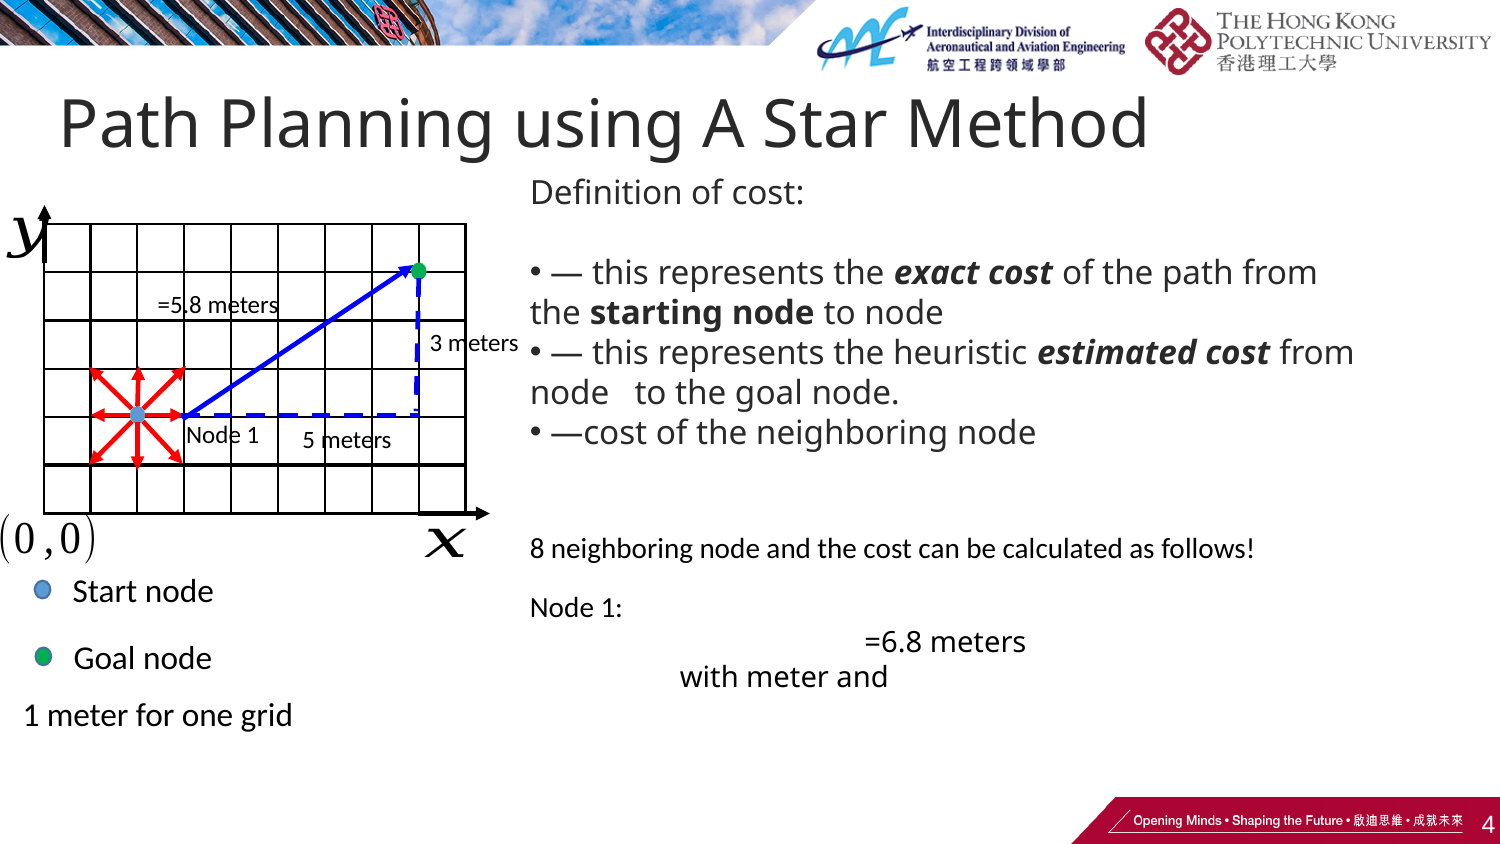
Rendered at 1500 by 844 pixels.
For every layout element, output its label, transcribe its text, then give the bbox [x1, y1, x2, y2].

text_box [418, 223, 467, 271]
text_box [371, 465, 418, 515]
text_box [371, 461, 418, 465]
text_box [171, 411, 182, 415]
text_box 1 meter for one grid [8, 685, 325, 741]
text_box [183, 223, 230, 265]
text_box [182, 265, 414, 415]
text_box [415, 280, 419, 411]
text_box [136, 223, 183, 271]
text_box [183, 465, 230, 515]
text_box [90, 465, 136, 515]
text_box [418, 368, 467, 416]
text_box [105, 409, 129, 413]
text_box [136, 320, 182, 368]
text_box [129, 405, 146, 425]
text_box Node 1 [183, 420, 282, 456]
text_box [43, 465, 90, 515]
text_box [418, 465, 467, 511]
text_box [419, 271, 467, 319]
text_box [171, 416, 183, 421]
text_box 5 meters [287, 415, 431, 461]
text_box [43, 368, 90, 416]
picture [92, 0, 99, 7]
text_box [90, 223, 136, 271]
text_box [412, 261, 428, 281]
text_box [43, 223, 90, 271]
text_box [182, 416, 414, 420]
text_box [90, 416, 100, 421]
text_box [88, 366, 132, 409]
text_box [105, 417, 129, 421]
slide_number 4 [1353, 804, 1500, 842]
text_box [34, 646, 53, 667]
text_box [90, 271, 136, 320]
text_box [146, 409, 170, 413]
text_box [90, 320, 136, 368]
text_box [277, 420, 324, 465]
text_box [142, 366, 182, 409]
text_box [277, 465, 324, 515]
text_box [183, 456, 230, 465]
text_box [43, 320, 90, 368]
text_box [43, 271, 90, 320]
picture [0, 0, 1500, 844]
text_box Goal node [58, 628, 232, 684]
text_box [136, 271, 182, 320]
text_box Start node [57, 561, 232, 617]
text_box 3 meters [419, 319, 540, 365]
title Path Planning using A Star Method [43, 83, 1456, 169]
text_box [88, 421, 132, 465]
text_box [33, 579, 52, 600]
text_box 8 neighboring node and the cost can be calculated as follows! [514, 522, 1376, 573]
text_box [324, 461, 371, 465]
text_box [43, 416, 90, 465]
text_box [90, 409, 100, 414]
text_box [142, 421, 183, 464]
text_box [136, 465, 183, 515]
text_box [146, 417, 170, 421]
text_box [324, 223, 371, 265]
text_box [418, 416, 467, 465]
text_box [230, 223, 277, 265]
text_box [324, 465, 371, 515]
text_box [230, 465, 277, 515]
text_box [230, 456, 277, 465]
text_box [371, 223, 418, 265]
text_box [277, 223, 324, 265]
